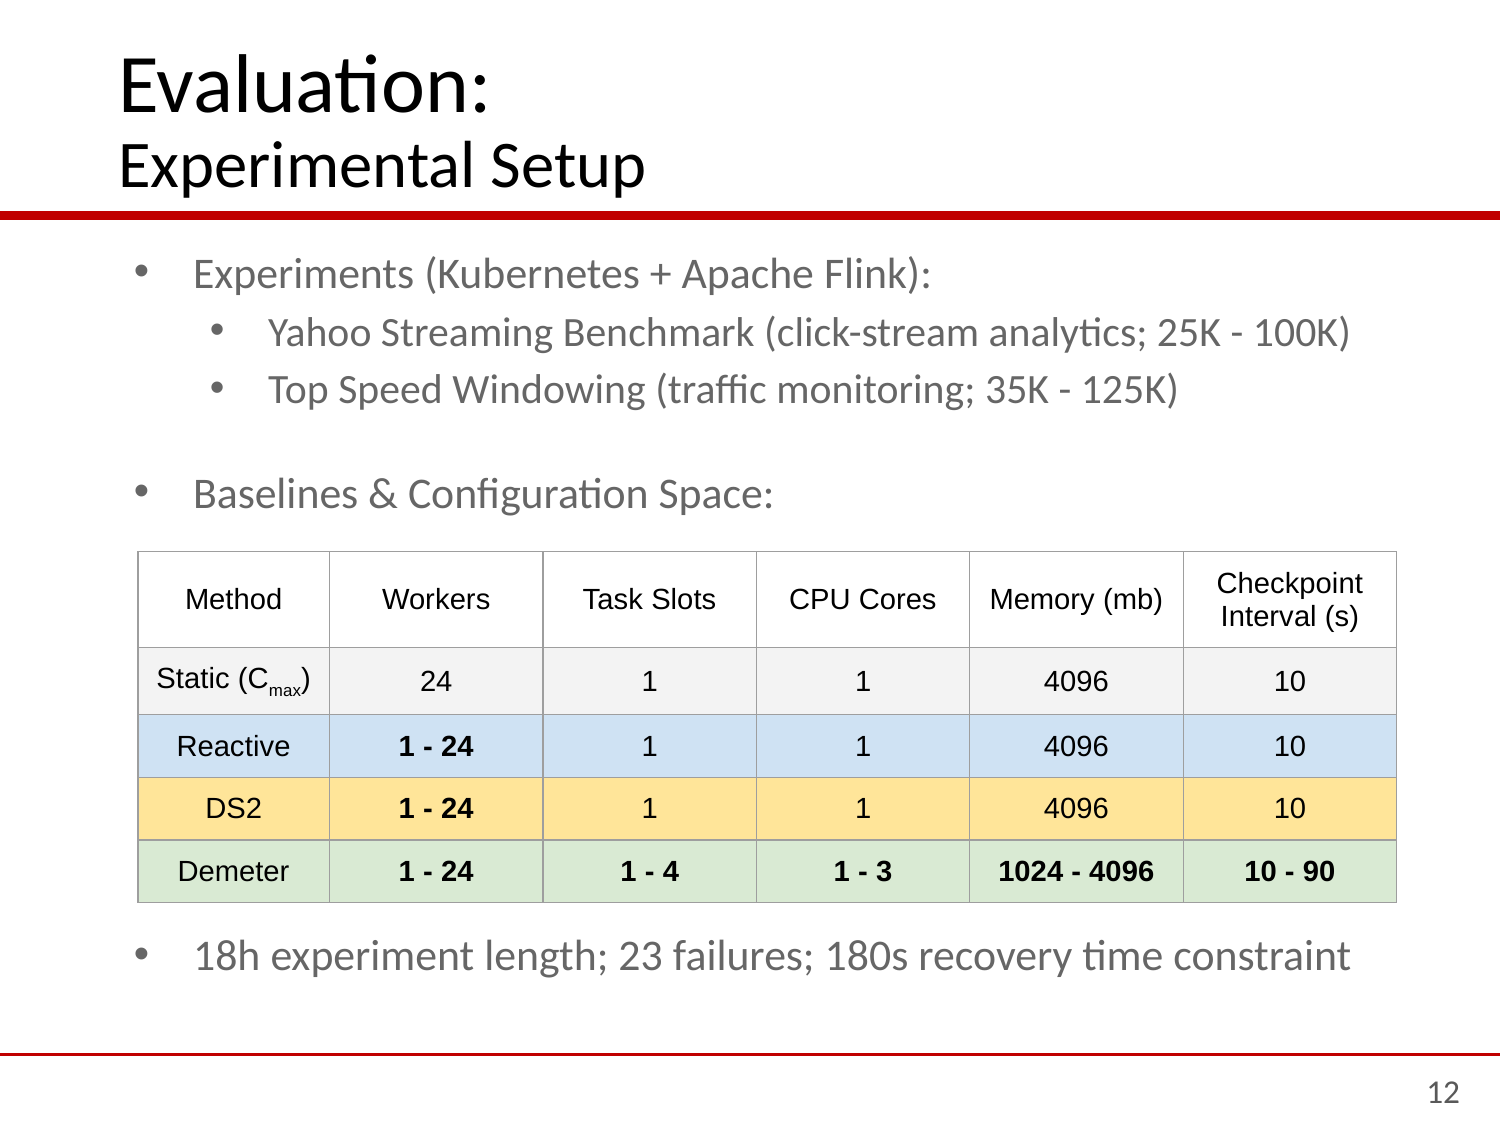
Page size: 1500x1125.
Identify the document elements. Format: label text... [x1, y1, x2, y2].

table_cell 10 [1184, 648, 1396, 714]
list Experiments (Kubernetes + Apache Flink): Yahoo Streaming Benchmark (click-stream analytics; 25K - 100K) Top Speed Windowing (traffic monitoring; 35K - 125K) [103, 228, 1397, 491]
table_cell 1024 - 4096 [970, 841, 1183, 902]
table_cell 1 - 3 [757, 841, 969, 902]
table_cell 1 [544, 778, 756, 839]
table_cell Demeter [139, 841, 329, 902]
table_cell 1 [544, 715, 756, 777]
table_header Checkpoint Interval (s) [1184, 552, 1396, 647]
table_cell Reactive [139, 715, 329, 777]
table_cell 1 [544, 648, 756, 714]
list Baselines & Configuration Space: [103, 491, 1397, 552]
slide_number ‹#› [1318, 1062, 1475, 1123]
table_header Task Slots [544, 552, 756, 647]
table_header Workers [330, 552, 542, 647]
table_cell 1 - 24 [330, 778, 542, 839]
table_cell 1 - 4 [544, 841, 756, 902]
table_cell 10 - 90 [1184, 841, 1396, 902]
list 18h experiment length; 23 failures; 180s recovery time constraint [103, 911, 1397, 1015]
table_cell 10 [1184, 778, 1396, 839]
title Evaluation: Experimental Setup [103, 50, 1397, 193]
table_header Memory (mb) [970, 552, 1183, 647]
table_cell 4096 [970, 648, 1183, 714]
table_cell 1 [757, 648, 969, 714]
table_header CPU Cores [757, 552, 969, 647]
table_cell 1 - 24 [330, 841, 542, 902]
table_header Method [139, 552, 329, 647]
table_cell 4096 [970, 778, 1183, 839]
table_cell 10 [1184, 715, 1396, 777]
table_cell 1 [757, 778, 969, 839]
table_cell Static (Cmax) [139, 648, 329, 714]
table_cell 1 [757, 715, 969, 777]
table_cell 24 [330, 648, 542, 714]
table_cell DS2 [139, 778, 329, 839]
table_cell 1 - 24 [330, 715, 542, 777]
table_cell 4096 [970, 715, 1183, 777]
